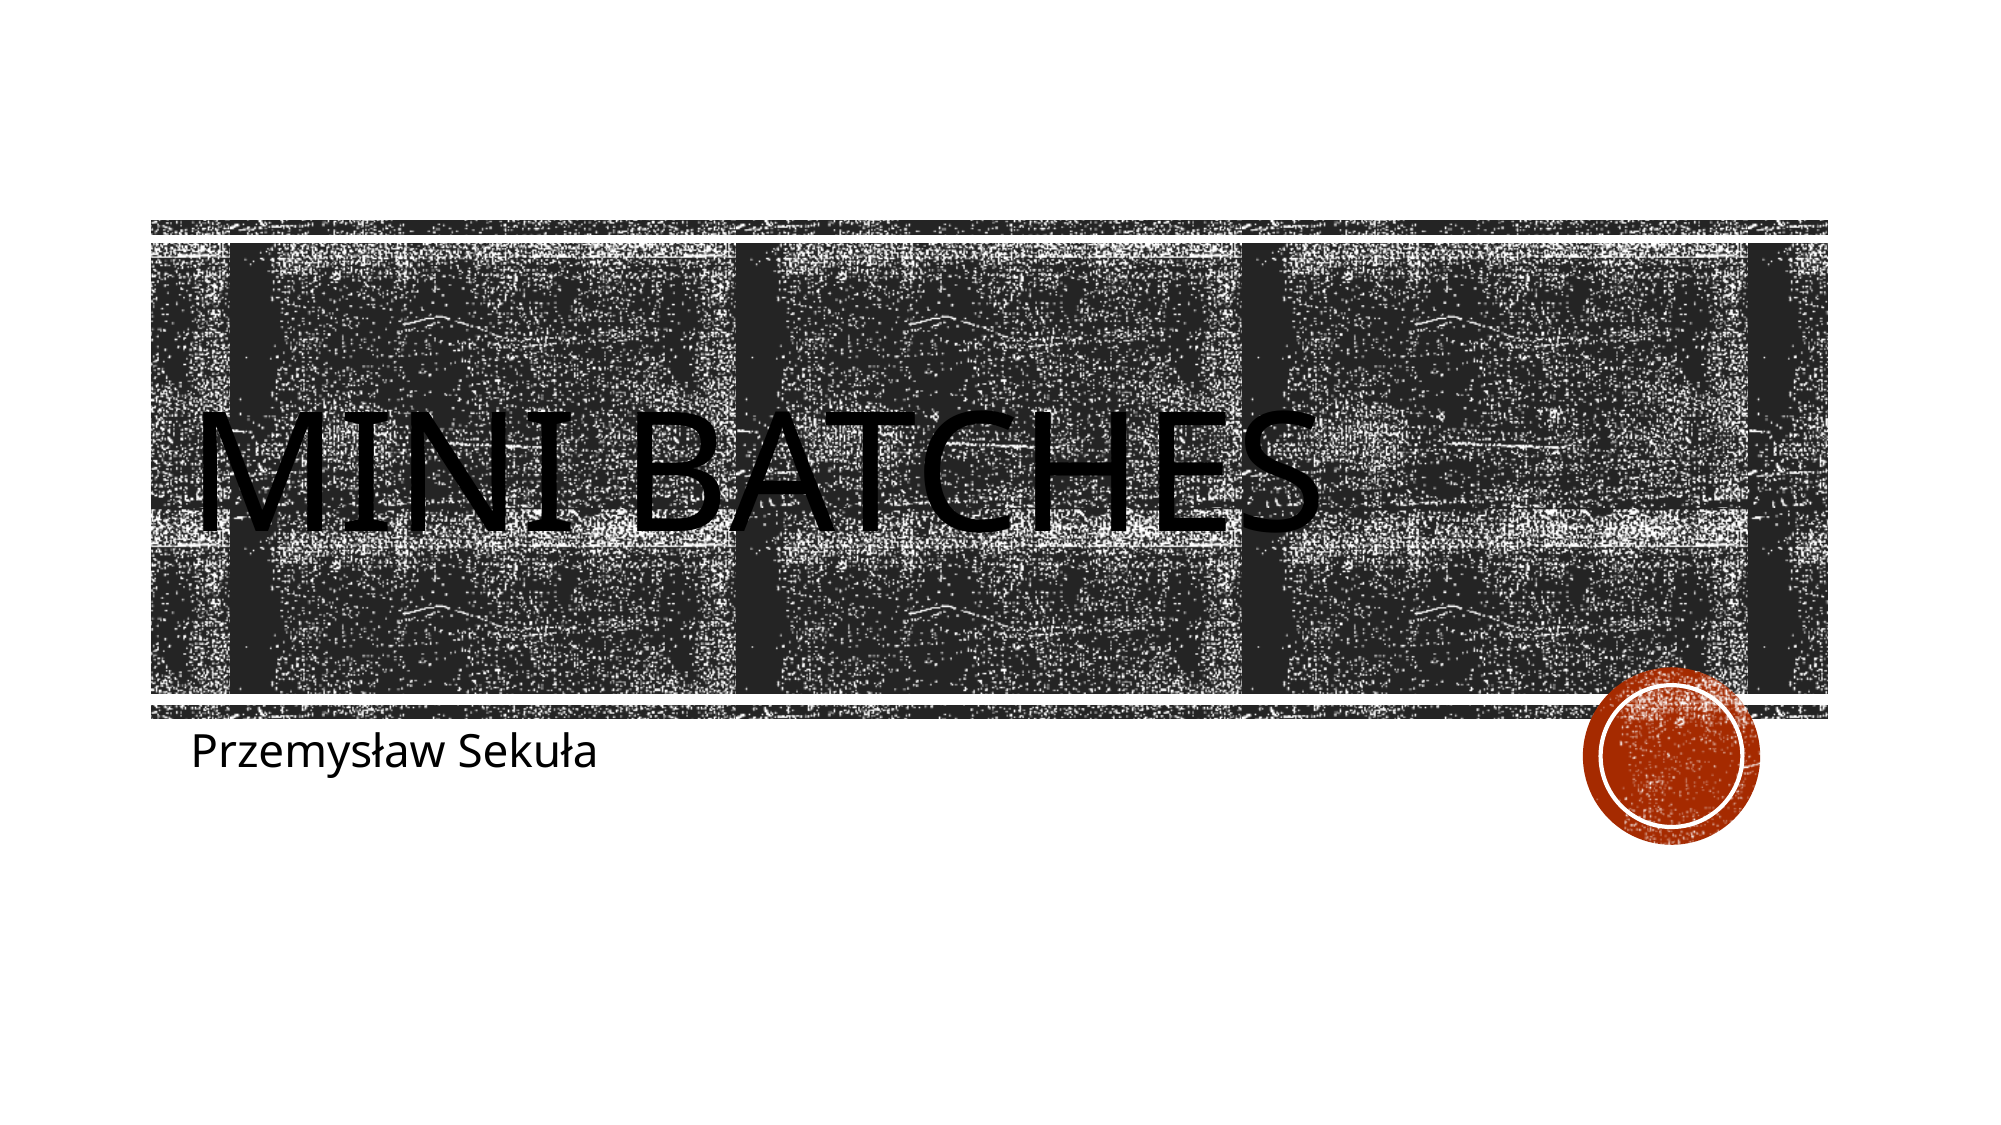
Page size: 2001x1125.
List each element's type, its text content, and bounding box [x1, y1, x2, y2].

title Mini Batches [172, 234, 1808, 733]
subtitle Przemysław Sekuła [175, 720, 1470, 896]
